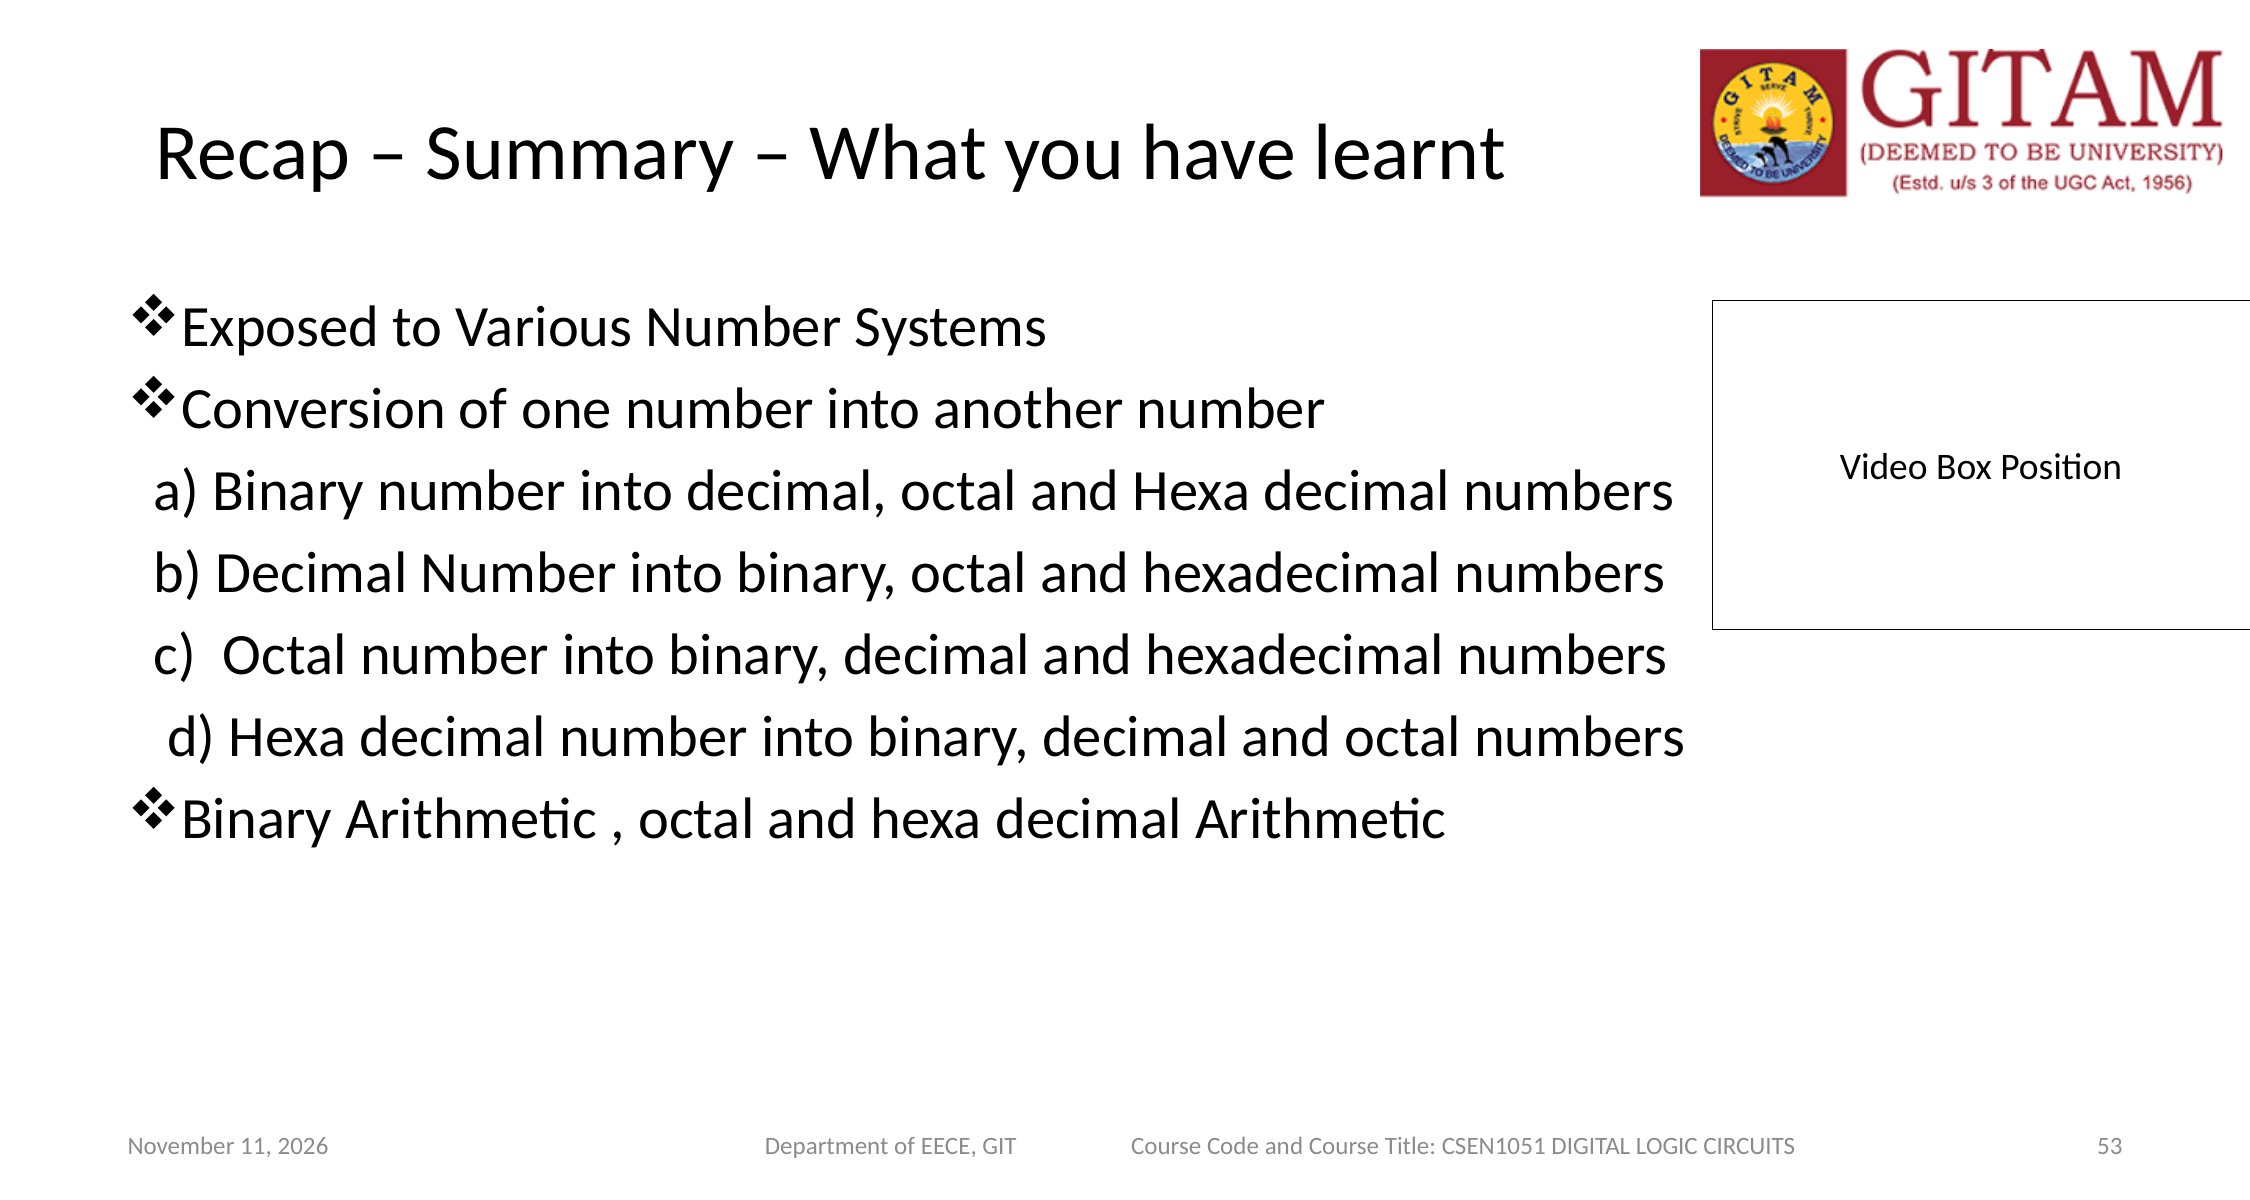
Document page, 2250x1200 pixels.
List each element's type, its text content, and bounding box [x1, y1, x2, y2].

footer Department of EECE, GIT Course Code and Course Title: CSEN1051 DIGITAL LOGIC CIRCUITS [638, 1112, 2038, 1177]
list Exposed to Various Number Systems Conversion of one number into another number a) Binary number into decimal, octal and Hexa decimal numbers b) Decimal Number into binary, octal and hexadecimal numbers c) Octal number into binary, decimal and hexadecimal numbers d) Hexa decimal number into binary, decimal and octal numbers Binary Arithmetic , octal and hexa decimal Arithmetic [112, 279, 1713, 1112]
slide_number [112, 1112, 638, 1177]
slide_number 53 [2038, 1112, 2138, 1177]
title Recap – Summary – What you have learnt [112, 48, 1550, 249]
text_box Video Box Position [1712, 299, 2250, 630]
picture [1699, 49, 2235, 201]
